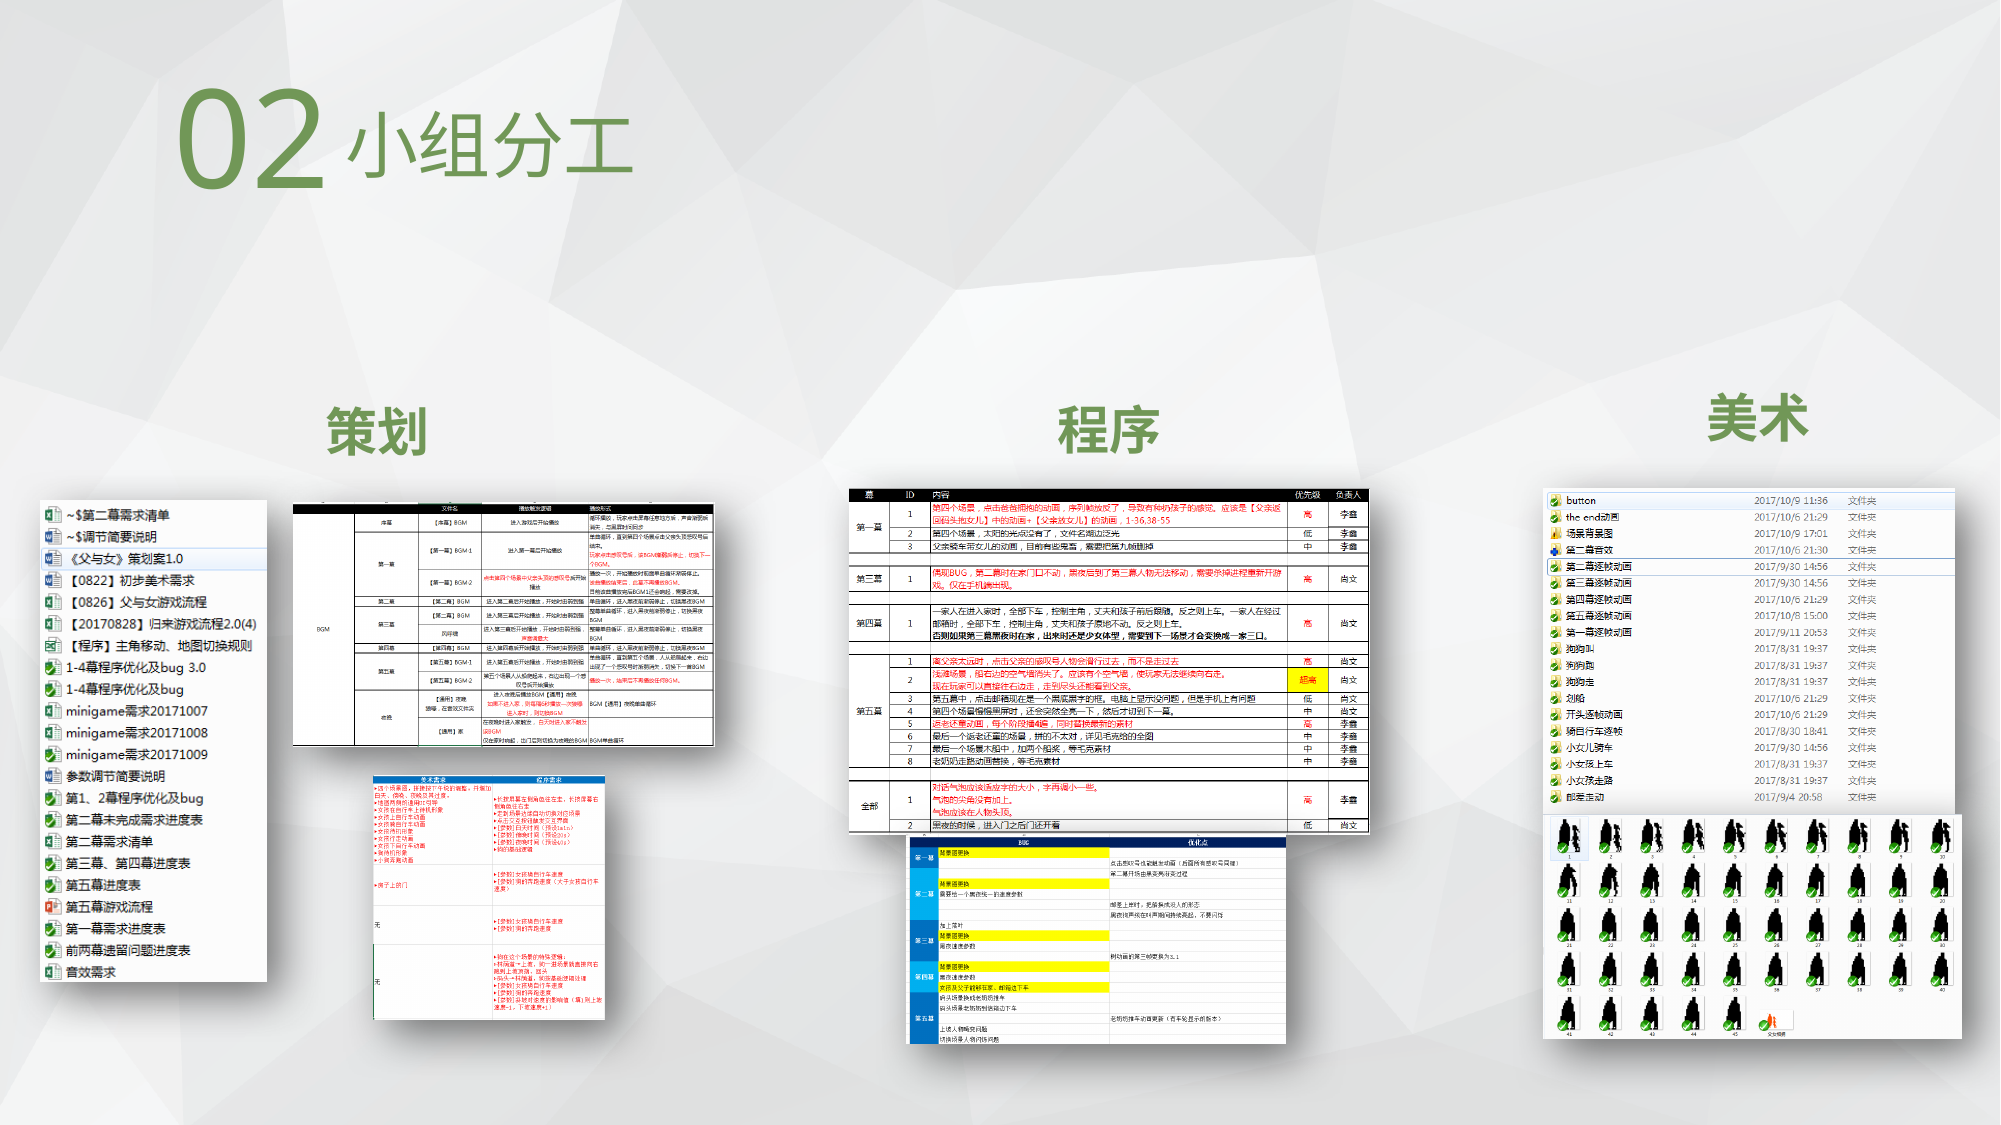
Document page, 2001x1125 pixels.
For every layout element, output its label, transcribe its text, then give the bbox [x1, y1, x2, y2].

text_box 程序 [1032, 359, 1186, 468]
text_box 小组分工 [330, 91, 798, 194]
text_box 美术 [1688, 378, 1829, 456]
text_box 02 [158, 43, 369, 223]
picture [0, 0, 2001, 1125]
text_box 策划 [289, 360, 465, 470]
